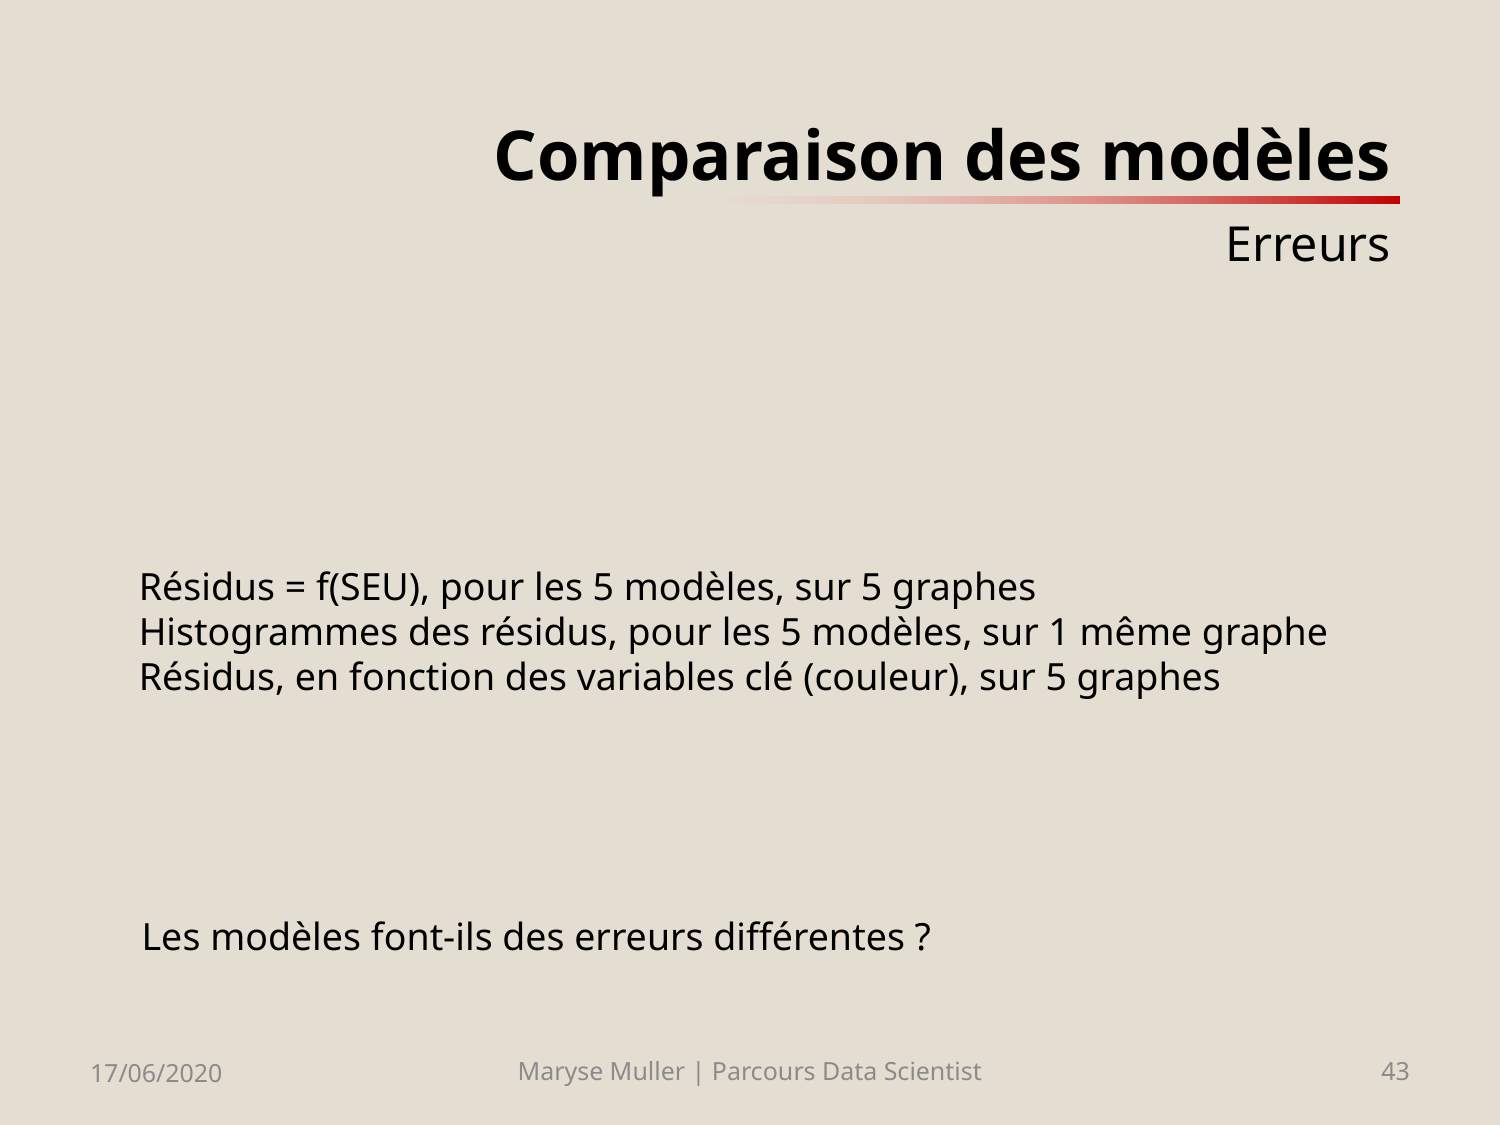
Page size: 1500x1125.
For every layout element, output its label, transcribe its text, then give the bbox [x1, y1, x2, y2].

text_box [625, 194, 1402, 206]
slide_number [75, 1042, 425, 1103]
slide_number 43 [1074, 1042, 1425, 1103]
text_box Résidus = f(SEU), pour les 5 modèles, sur 5 graphes Histogrammes des résidus, pour les 5 modèles, sur 1 même graphe Résidus, en fonction des variables clé (couleur), sur 5 graphes [123, 555, 1400, 706]
text_box Les modèles font-ils des erreurs différentes ? [126, 905, 1403, 965]
footer Maryse Muller | Parcours Data Scientist [472, 1042, 1028, 1103]
title Comparaison des modèles Erreurs [116, 104, 1407, 279]
